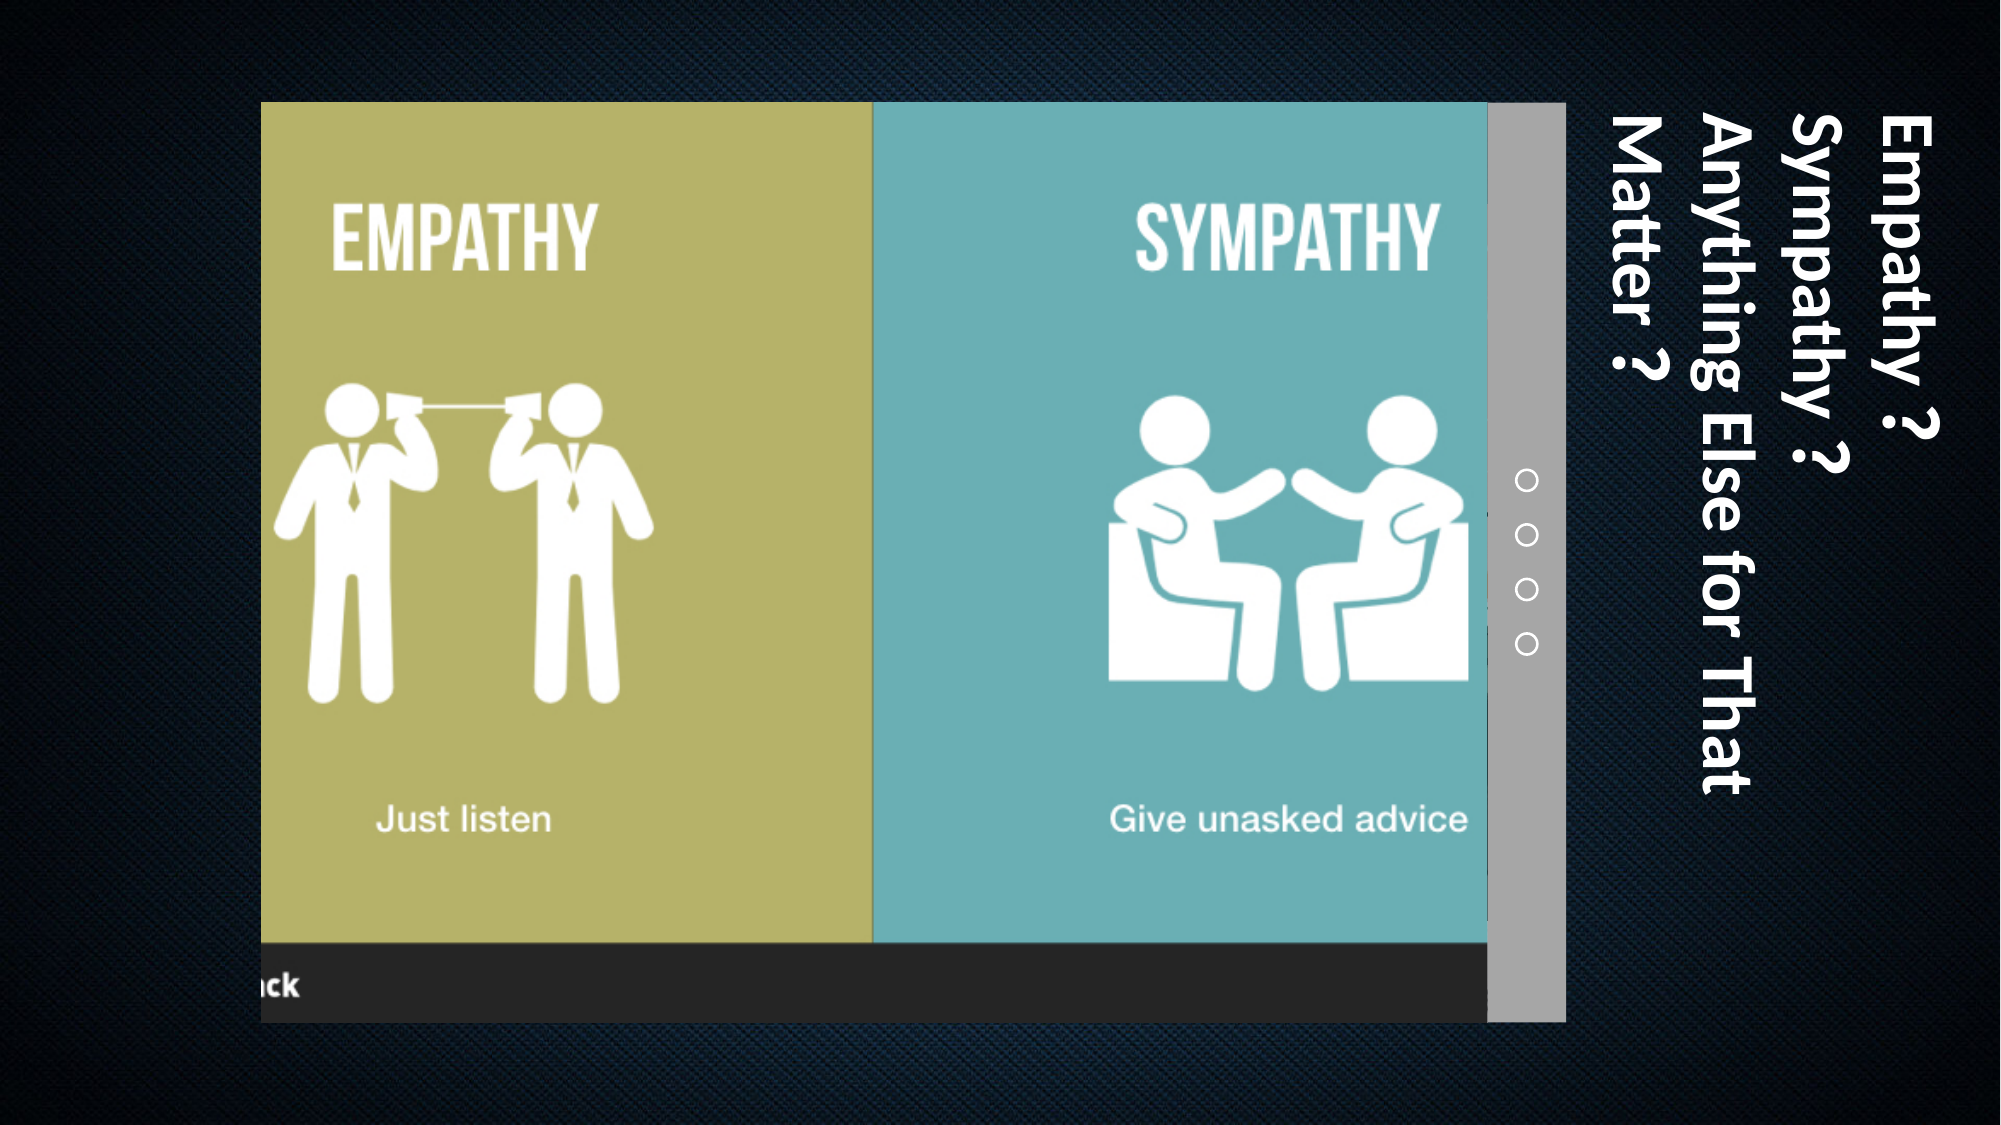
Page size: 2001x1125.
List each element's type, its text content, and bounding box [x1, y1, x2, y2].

text_box Empathy？ Sympathy？ Anything Else for That Matter？ [1662, 97, 1966, 1071]
text_box [1515, 577, 1539, 602]
text_box [1488, 102, 1567, 1023]
text_box [1515, 468, 1539, 492]
text_box [1515, 632, 1539, 656]
picture [0, 0, 2001, 1125]
text_box [1515, 523, 1539, 547]
